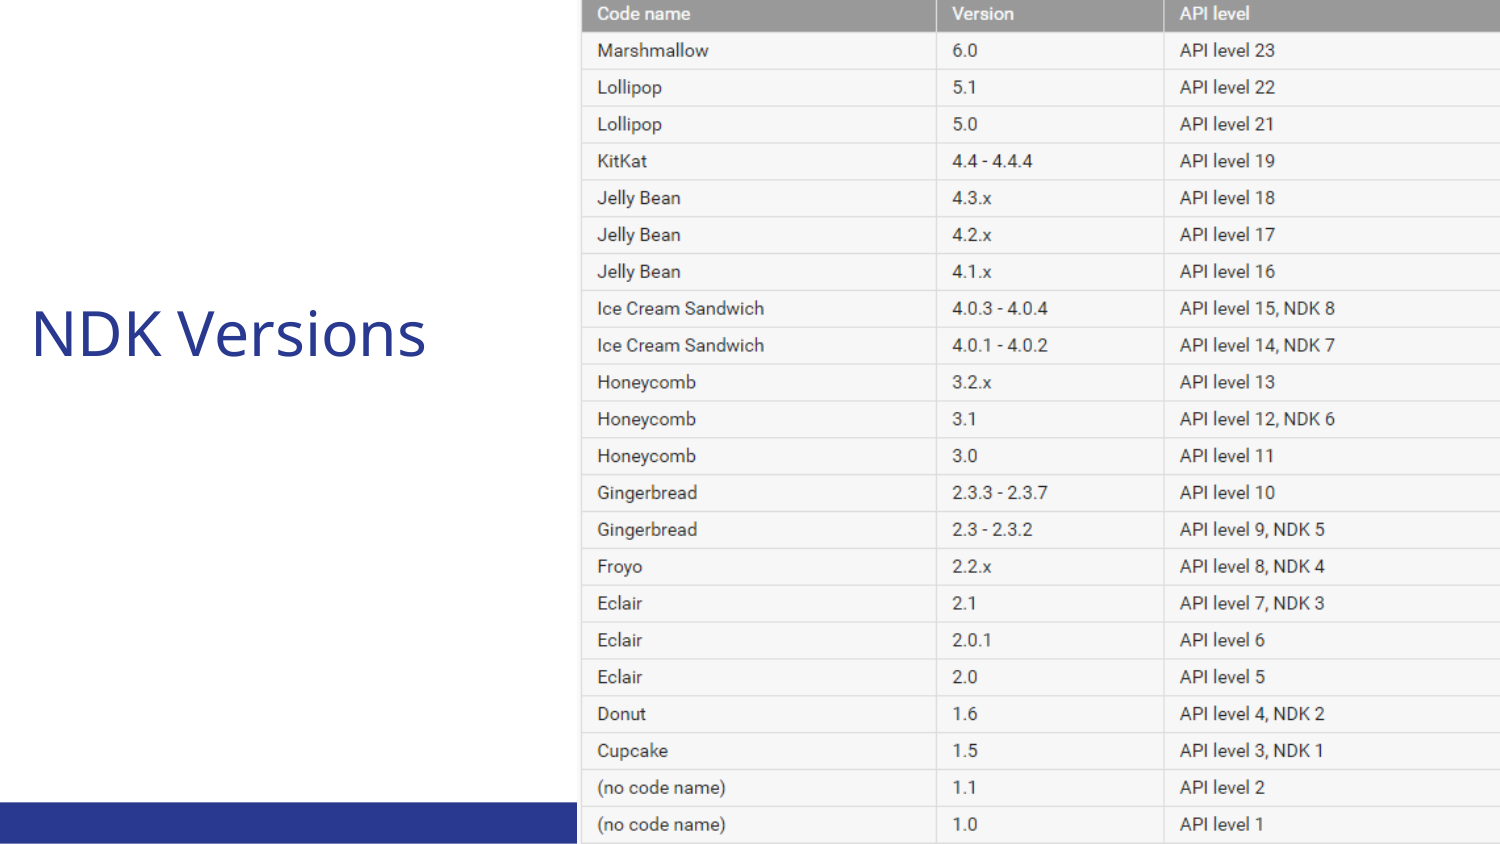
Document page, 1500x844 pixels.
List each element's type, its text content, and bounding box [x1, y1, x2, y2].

title NDK Versions [15, 279, 572, 379]
picture [577, 0, 1500, 844]
